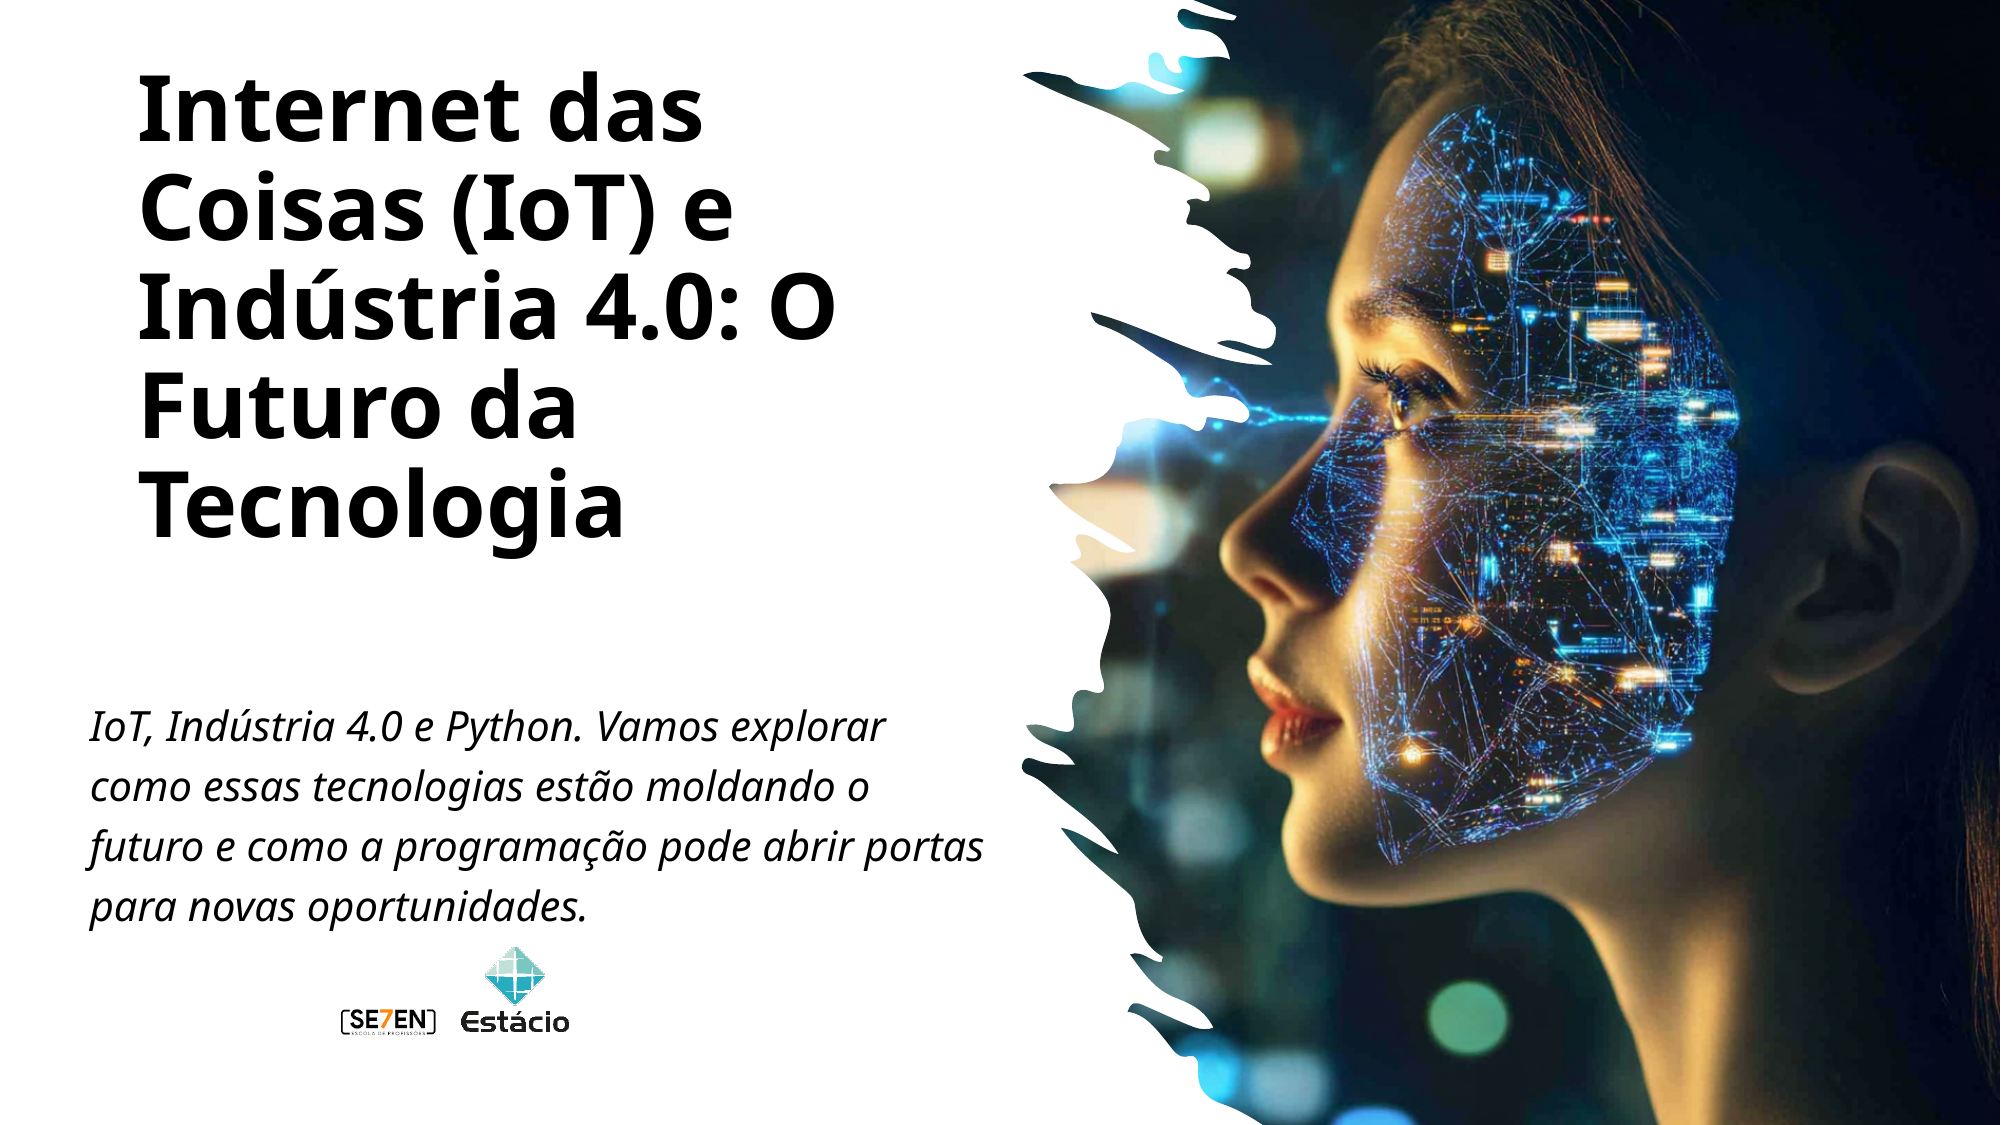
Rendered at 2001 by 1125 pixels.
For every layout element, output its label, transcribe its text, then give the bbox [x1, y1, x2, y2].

title Internet das Coisas (IoT) e Indústria 4.0: O Futuro da Tecnologia [122, 0, 880, 565]
picture [461, 945, 569, 1032]
picture [1021, 0, 2000, 1125]
picture [335, 970, 441, 1076]
subtitle IoT, Indústria 4.0 e Python. Vamos explorar como essas tecnologias estão moldando o futuro e como a programação pode abrir portas para novas oportunidades. [74, 681, 1001, 1001]
